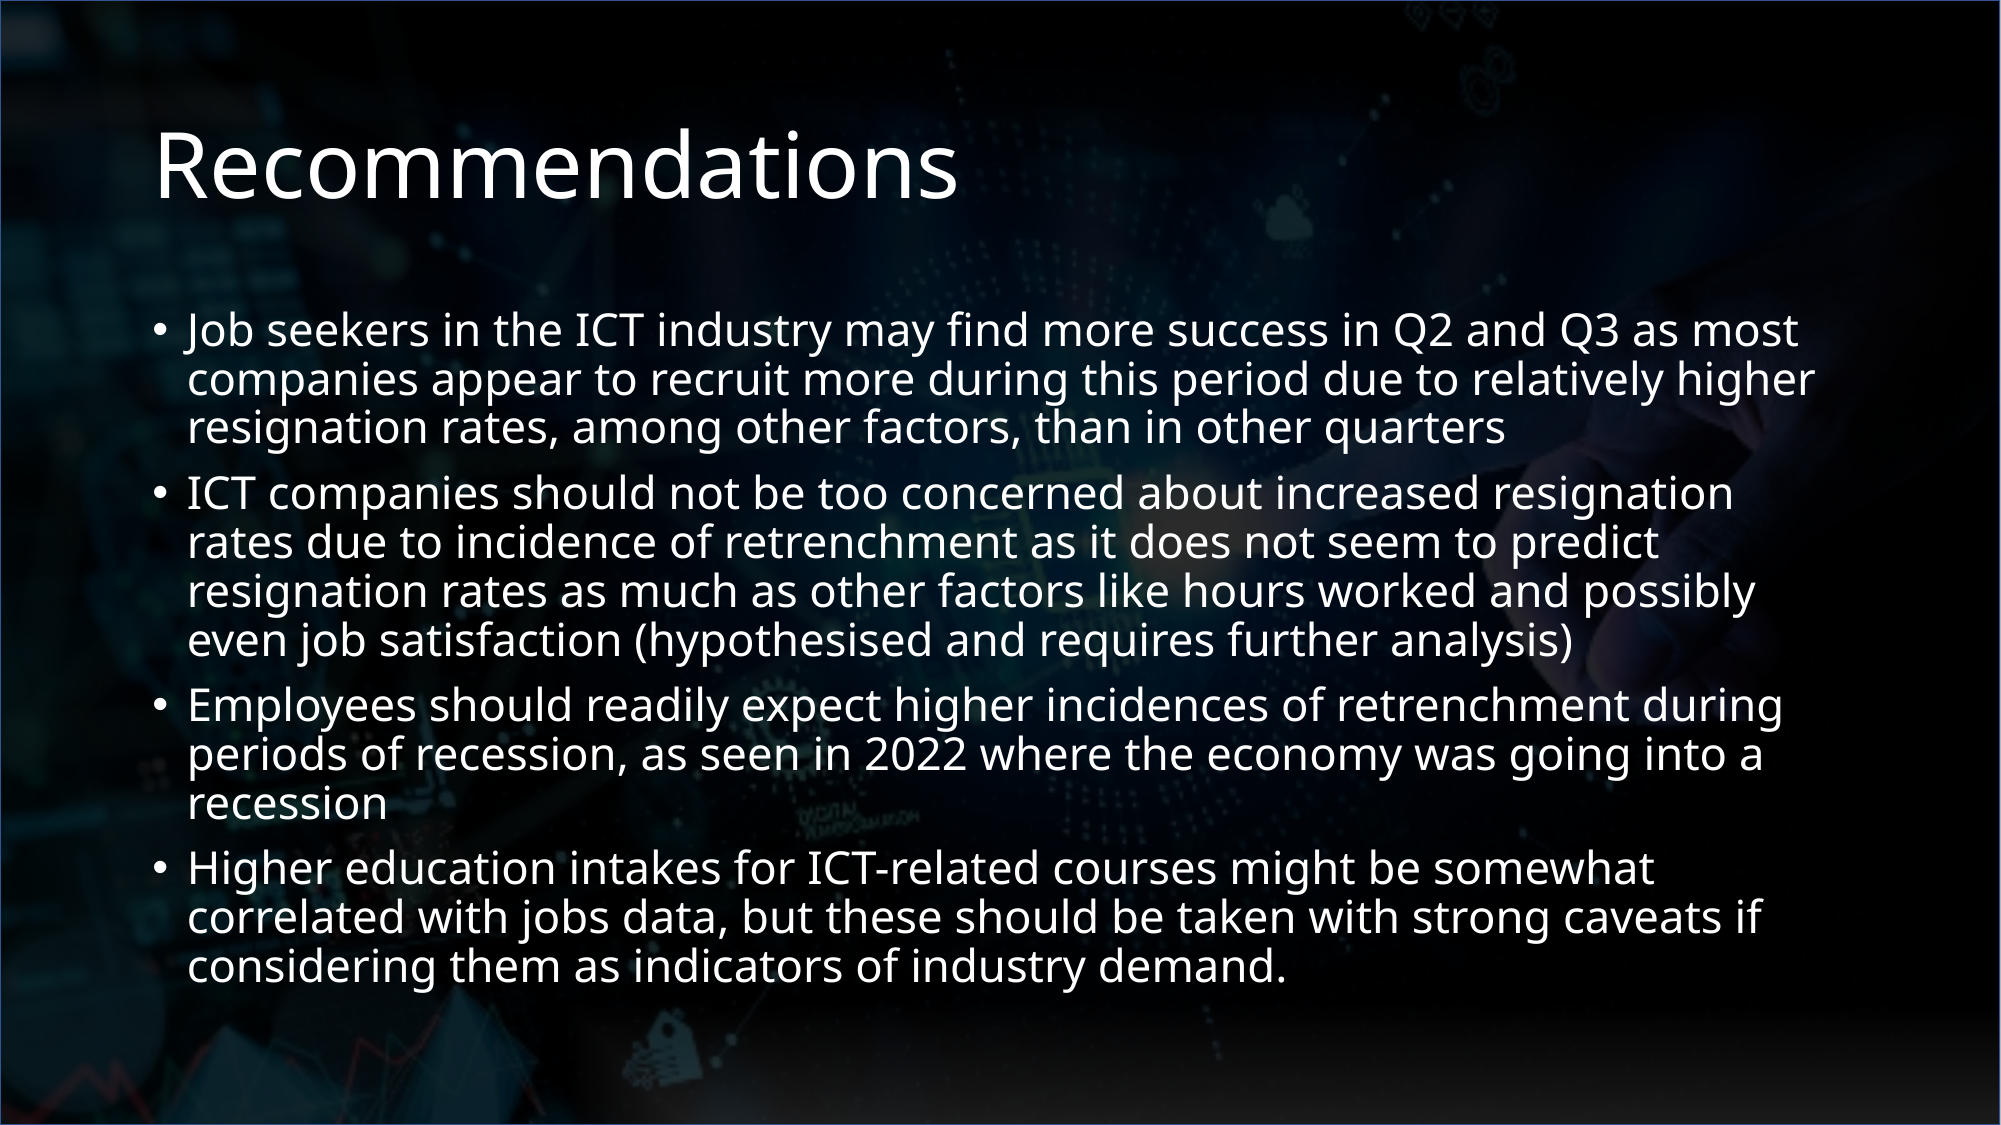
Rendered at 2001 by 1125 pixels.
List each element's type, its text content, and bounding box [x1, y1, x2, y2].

list Job seekers in the ICT industry may find more success in Q2 and Q3 as most companies appear to recruit more during this period due to relatively higher resignation rates, among other factors, than in other quarters ICT companies should not be too concerned about increased resignation rates due to incidence of retrenchment as it does not seem to predict resignation rates as much as other factors like hours worked and possibly even job satisfaction (hypothesised and requires further analysis) Employees should readily expect higher incidences of retrenchment during periods of recession, as seen in 2022 where the economy was going into a recession Higher education intakes for ICT-related courses might be somewhat correlated with jobs data, but these should be taken with strong caveats if considering them as indicators of industry demand. [137, 299, 1863, 1014]
title Recommendations [137, 59, 1863, 278]
